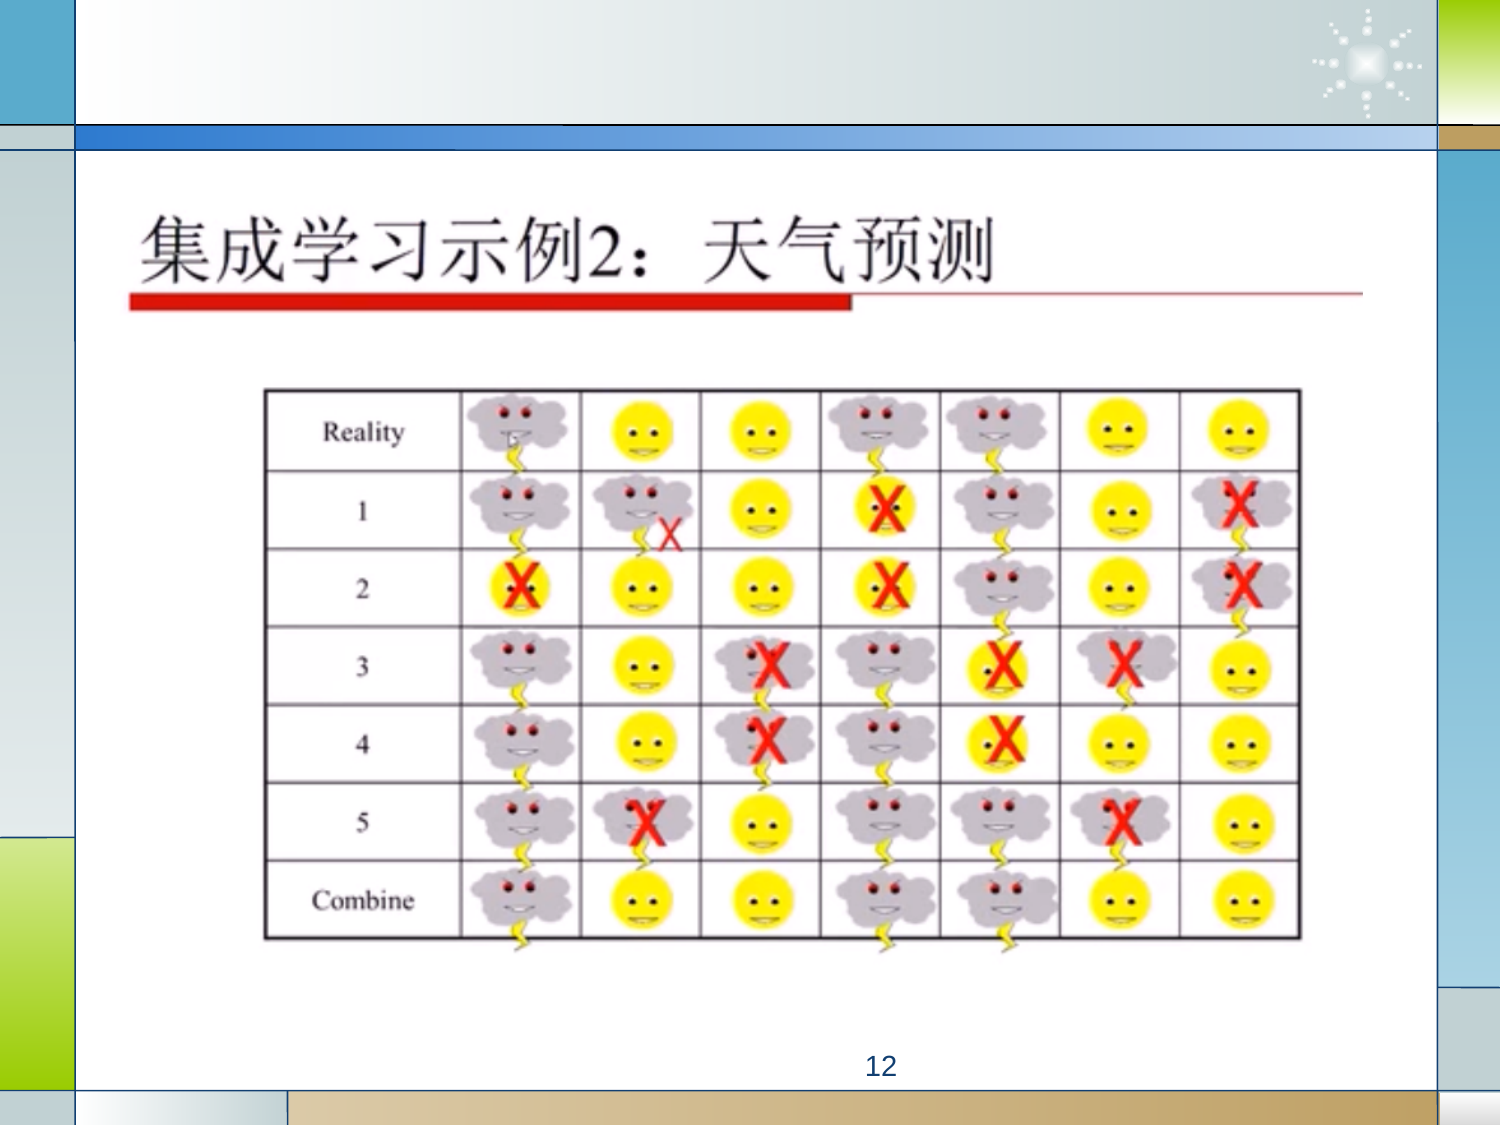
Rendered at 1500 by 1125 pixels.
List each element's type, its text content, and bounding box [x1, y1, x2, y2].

slide_number 12 [562, 1039, 913, 1081]
picture [112, 187, 1363, 1000]
